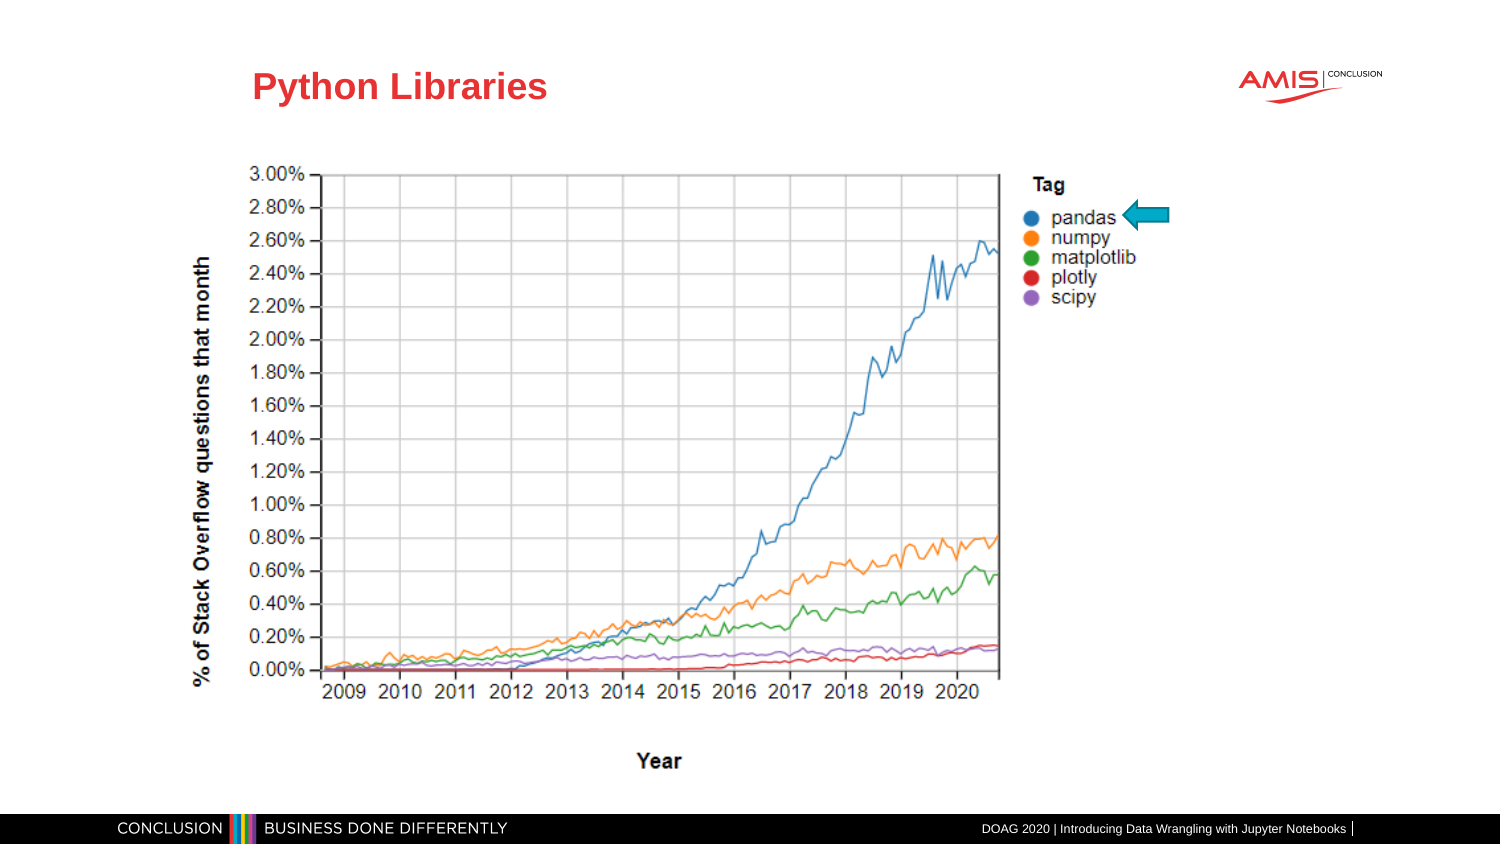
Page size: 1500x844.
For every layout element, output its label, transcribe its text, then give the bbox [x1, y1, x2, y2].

picture [176, 153, 1146, 774]
title Python Libraries [252, 47, 1205, 130]
picture [0, 814, 236, 844]
text_box [1146, 207, 1170, 223]
footer DOAG 2020 | Introducing Data Wrangling with Jupyter Notebooks [814, 820, 1347, 839]
picture [1205, 59, 1388, 106]
picture [239, 814, 1500, 844]
